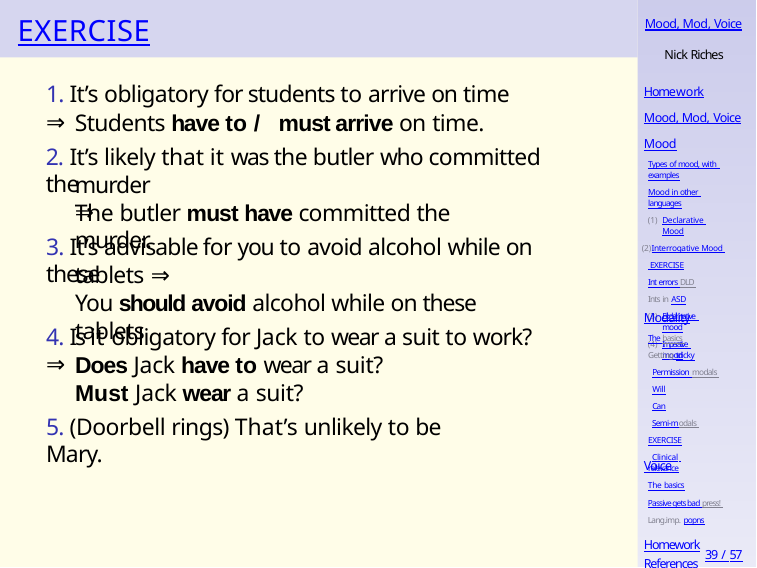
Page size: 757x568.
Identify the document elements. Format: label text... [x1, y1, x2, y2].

text_box Mood, Mod, Voice [642, 13, 751, 33]
text_box 3. It’s advisable for you to avoid alcohol while on these [43, 230, 575, 288]
text_box [0, 0, 638, 58]
text_box 1. It’s obligatory for students to arrive on time ⇒ [43, 78, 525, 99]
text_box Does Jack have to wear a suit? Must Jack wear a suit? 5. (Doorbell rings) That’s unlikely to be Mary. [43, 348, 493, 468]
picture [637, 0, 756, 567]
text_box You should avoid alcohol while on these tablets [72, 286, 538, 320]
text_box Mood Types of mood, with examples Mood in other languages Declarative Mood Interrogative Mood EXERCISE Int errors DLD Ints in ASD Exclamative mood Imperative mood [641, 125, 743, 362]
text_box Mood, Mod, Voice [641, 107, 751, 127]
text_box Nick Riches [662, 44, 732, 62]
text_box The butler must have committed the murder. [72, 196, 520, 230]
title EXERCISE [15, 9, 154, 108]
text_box Homework [641, 81, 705, 107]
text_box Voice The basics Passive gets bad press! Lang.imp. popns Homework [641, 447, 735, 554]
text_box murder ⇒ [72, 168, 175, 196]
text_box 39 / 57 [703, 545, 745, 565]
text_box tablets ⇒ [72, 258, 171, 286]
text_box Students have to / must arrive on time. 2. It’s likely that it was the butler who committed the [43, 99, 565, 197]
text_box 4. Is it obligatory for Jack to wear a suit to work? ⇒ [43, 320, 559, 378]
text_box References [641, 554, 705, 568]
text_box Modality The basics Getting tricky Permission modals Will Can Semi-modals EXERCISE Clinical relevance [641, 299, 723, 447]
